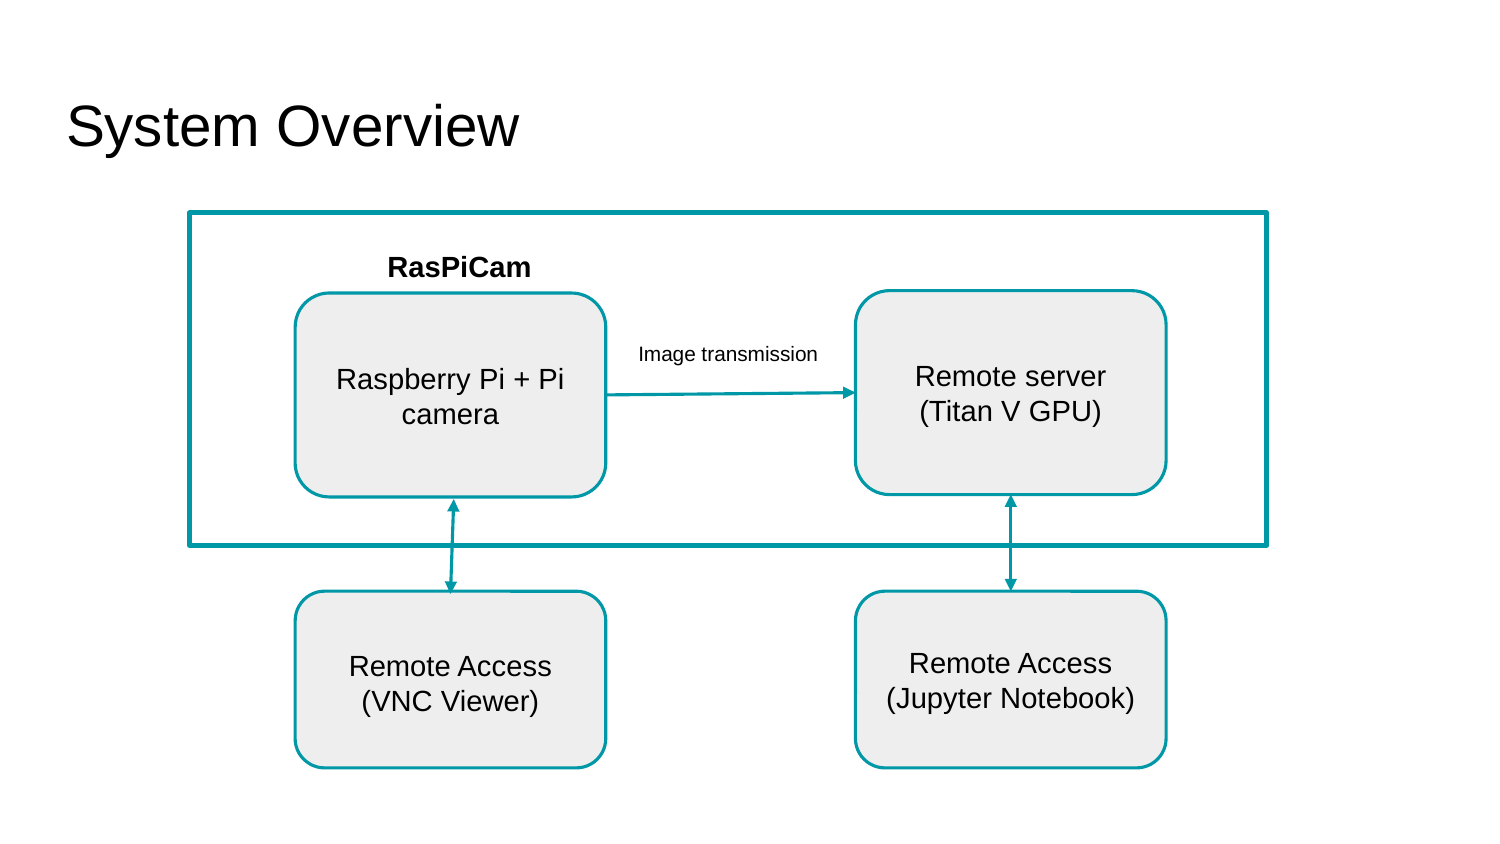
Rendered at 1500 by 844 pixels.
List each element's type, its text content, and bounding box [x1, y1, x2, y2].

text_box Remote Access (Jupyter Notebook) [855, 591, 1167, 768]
text_box Raspberry Pi + Pi camera [295, 292, 606, 497]
title System Overview [51, 72, 1449, 167]
text_box Remote server (Titan V GPU) [855, 290, 1167, 495]
text_box Remote Access (VNC Viewer) [295, 593, 606, 771]
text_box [450, 498, 454, 595]
text_box Image transmission [616, 325, 840, 378]
text_box RasPiCam [348, 233, 571, 287]
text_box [605, 392, 856, 396]
text_box [189, 212, 1267, 546]
